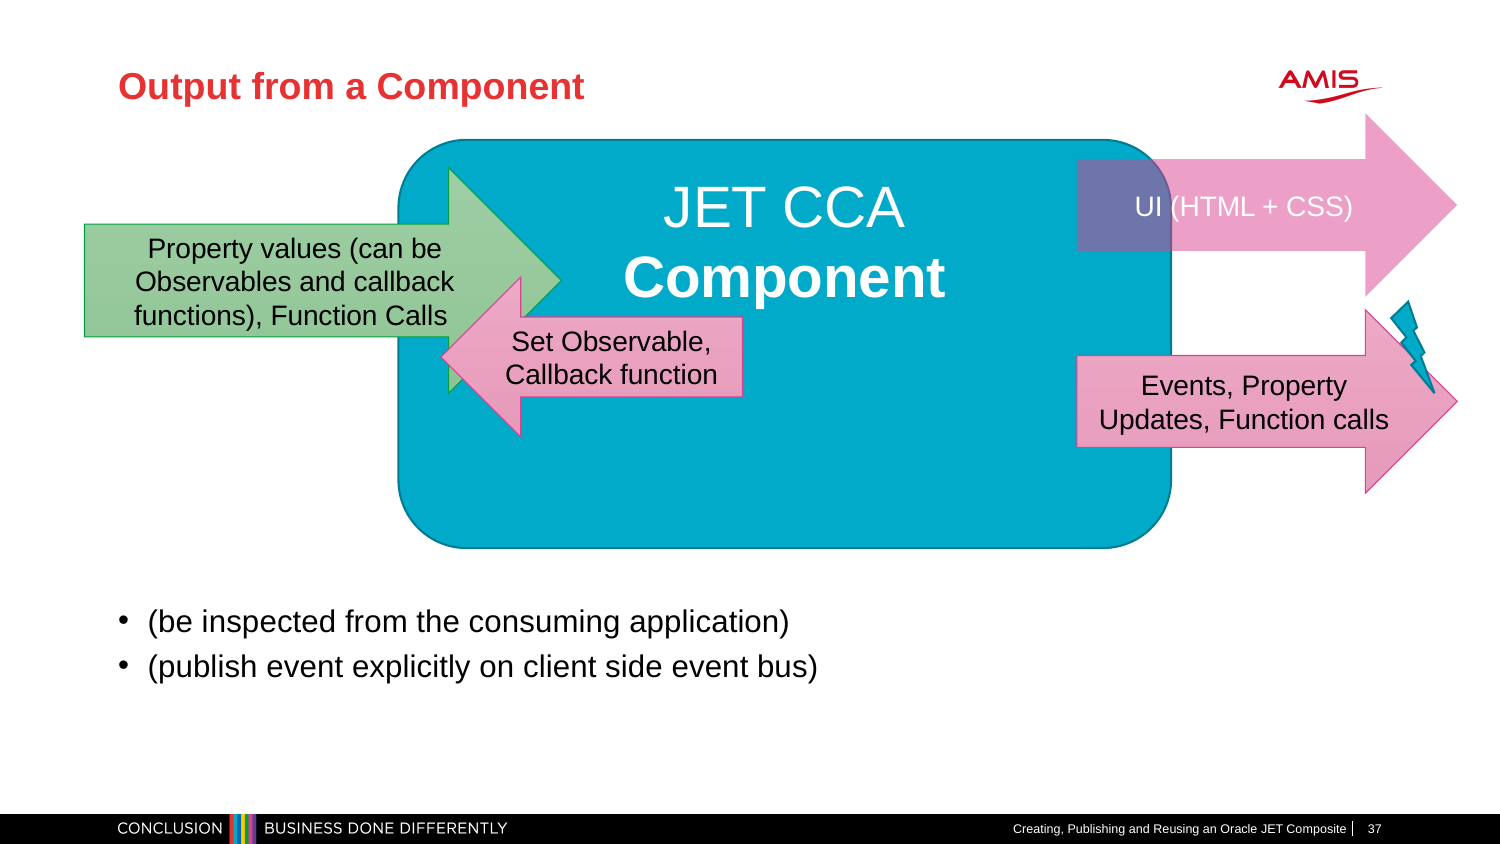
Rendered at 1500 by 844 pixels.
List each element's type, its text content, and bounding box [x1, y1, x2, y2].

picture [1205, 58, 1388, 106]
picture [0, 814, 236, 844]
list (be inspected from the consuming application) (publish event explicitly on client side event bus) [118, 593, 1205, 774]
text_box [1389, 299, 1436, 394]
text_box Events, Property Updates, Function calls [1076, 308, 1458, 495]
slide_number 37 [1358, 820, 1382, 839]
title Output from a Component [118, 47, 1205, 130]
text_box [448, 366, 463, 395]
text_box JET CCA Component [397, 138, 1173, 550]
text_box Property values (can be Observables and callback functions), Function Calls [83, 166, 563, 348]
text_box Set Observable, Callback function [440, 275, 743, 439]
picture [239, 814, 1500, 844]
footer Creating, Publishing and Reusing an Oracle JET Composite [814, 820, 1347, 839]
text_box UI (HTML + CSS) [1076, 113, 1458, 297]
